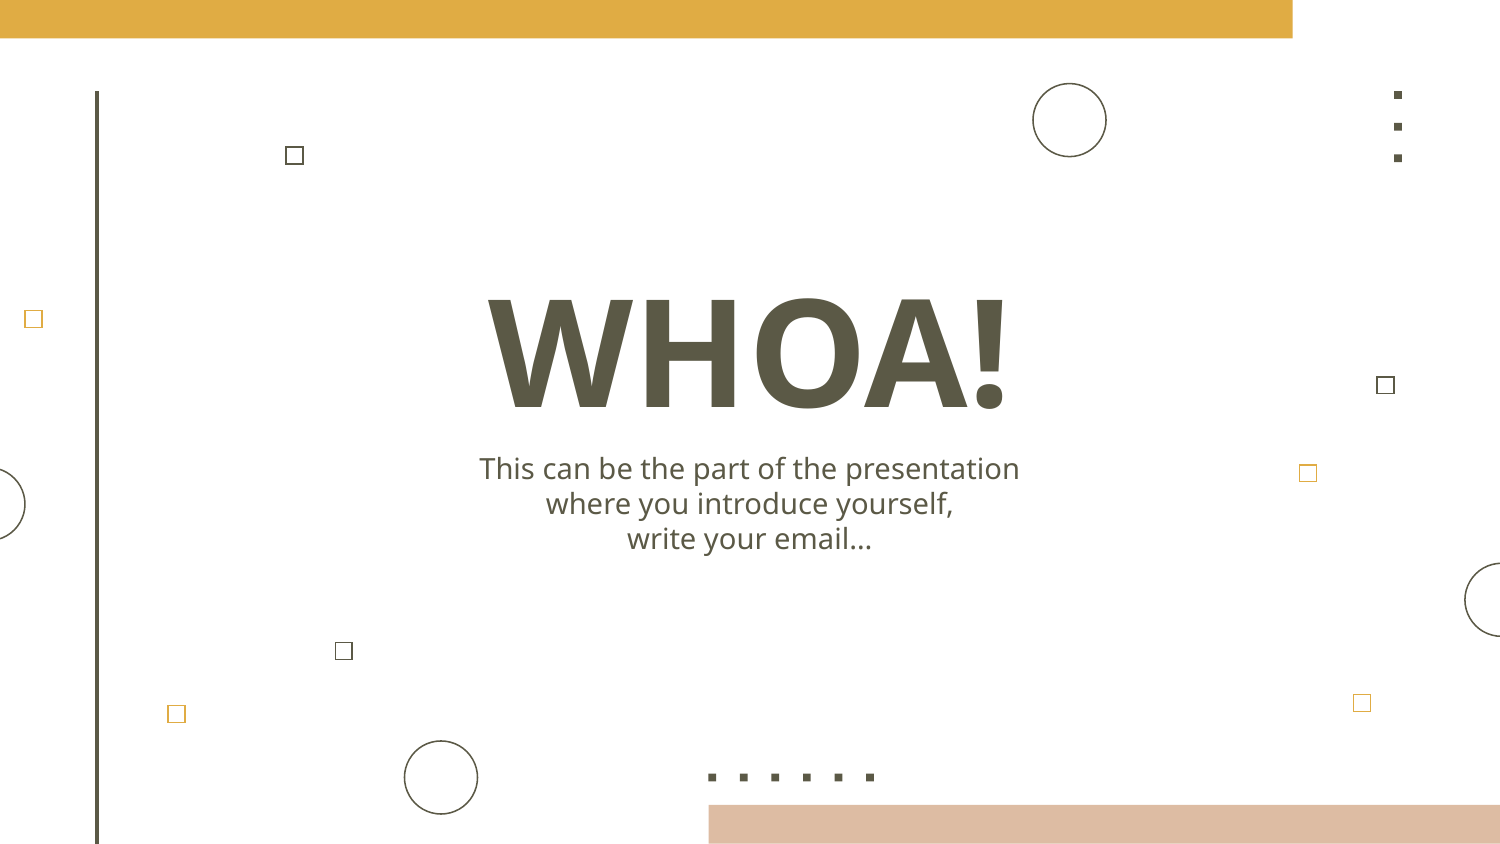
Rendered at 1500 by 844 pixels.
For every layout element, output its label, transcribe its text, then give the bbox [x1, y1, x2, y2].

text_box [285, 146, 303, 164]
subtitle This can be the part of the presentation where you introduce yourself, write your email… [421, 435, 1079, 574]
text_box [1377, 376, 1395, 394]
text_box [1299, 464, 1317, 482]
text_box [335, 642, 353, 660]
text_box [1353, 694, 1371, 712]
title WHOA! [421, 242, 1079, 427]
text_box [1393, 90, 1403, 163]
text_box [708, 804, 1500, 844]
text_box [168, 705, 186, 723]
text_box [1032, 83, 1107, 157]
